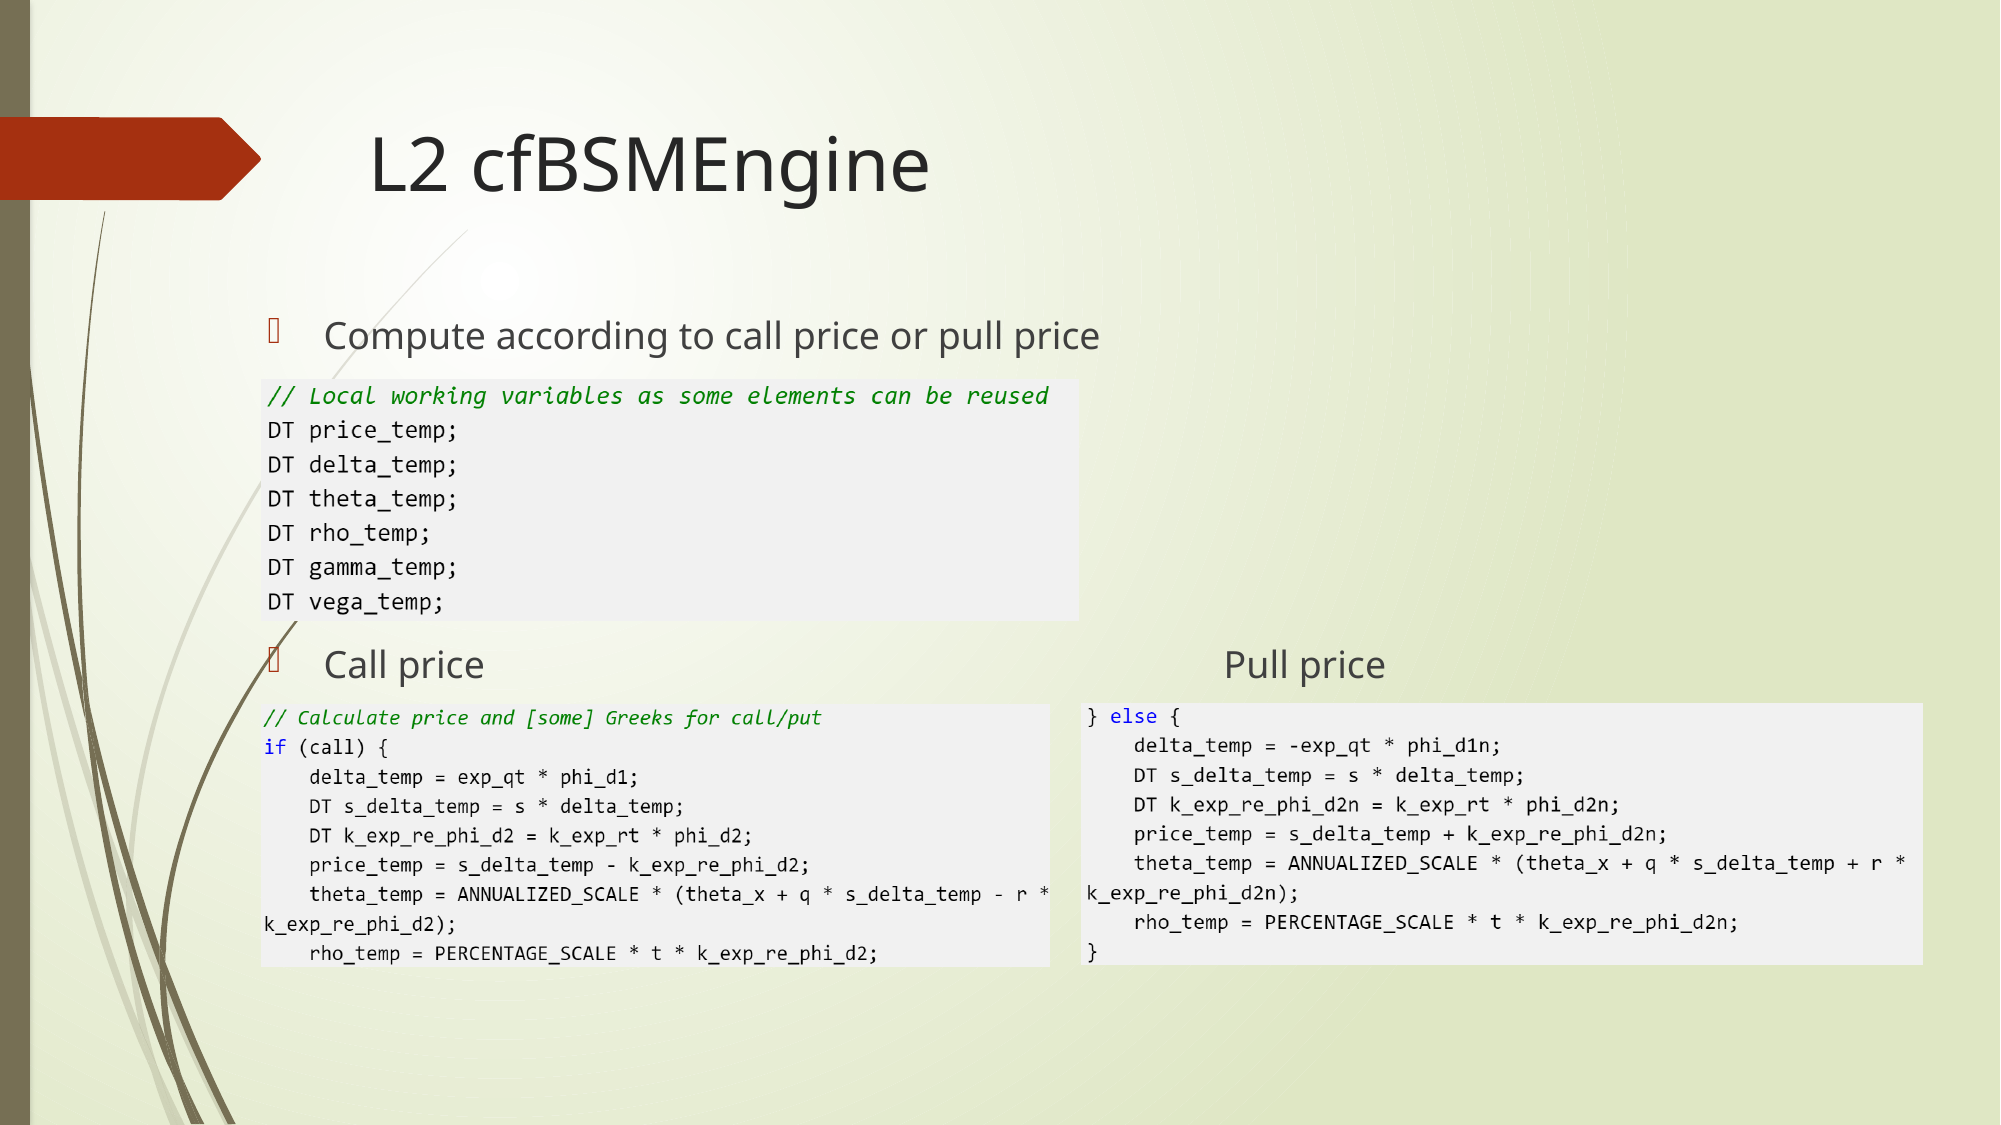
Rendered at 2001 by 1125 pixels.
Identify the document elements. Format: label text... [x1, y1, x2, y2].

title L2 cfBSMEngine [353, 108, 1747, 243]
list Compute according to call price or pull price Call price Pull price [252, 304, 1697, 923]
picture [261, 379, 1079, 622]
picture [261, 703, 1051, 967]
picture [1080, 703, 1923, 965]
